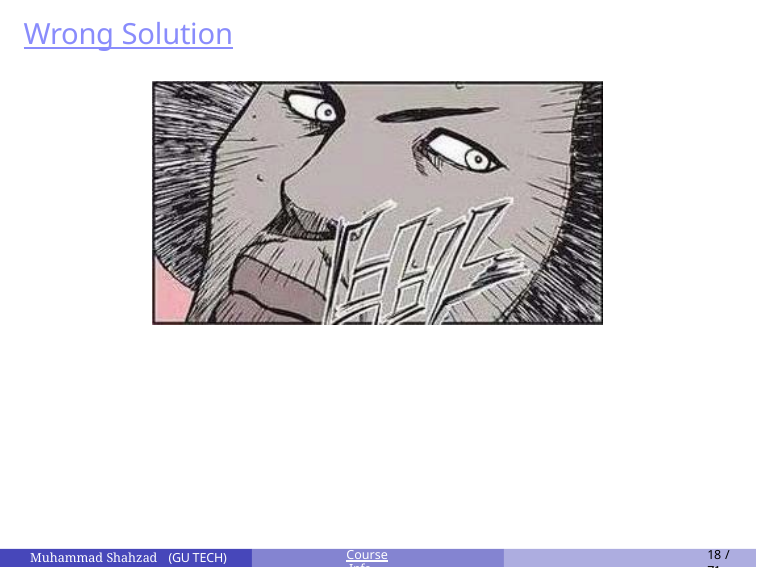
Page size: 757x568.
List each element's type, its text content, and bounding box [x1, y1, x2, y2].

picture [152, 80, 604, 326]
text_box Wrong Solution [21, 12, 735, 51]
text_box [0, 548, 757, 568]
